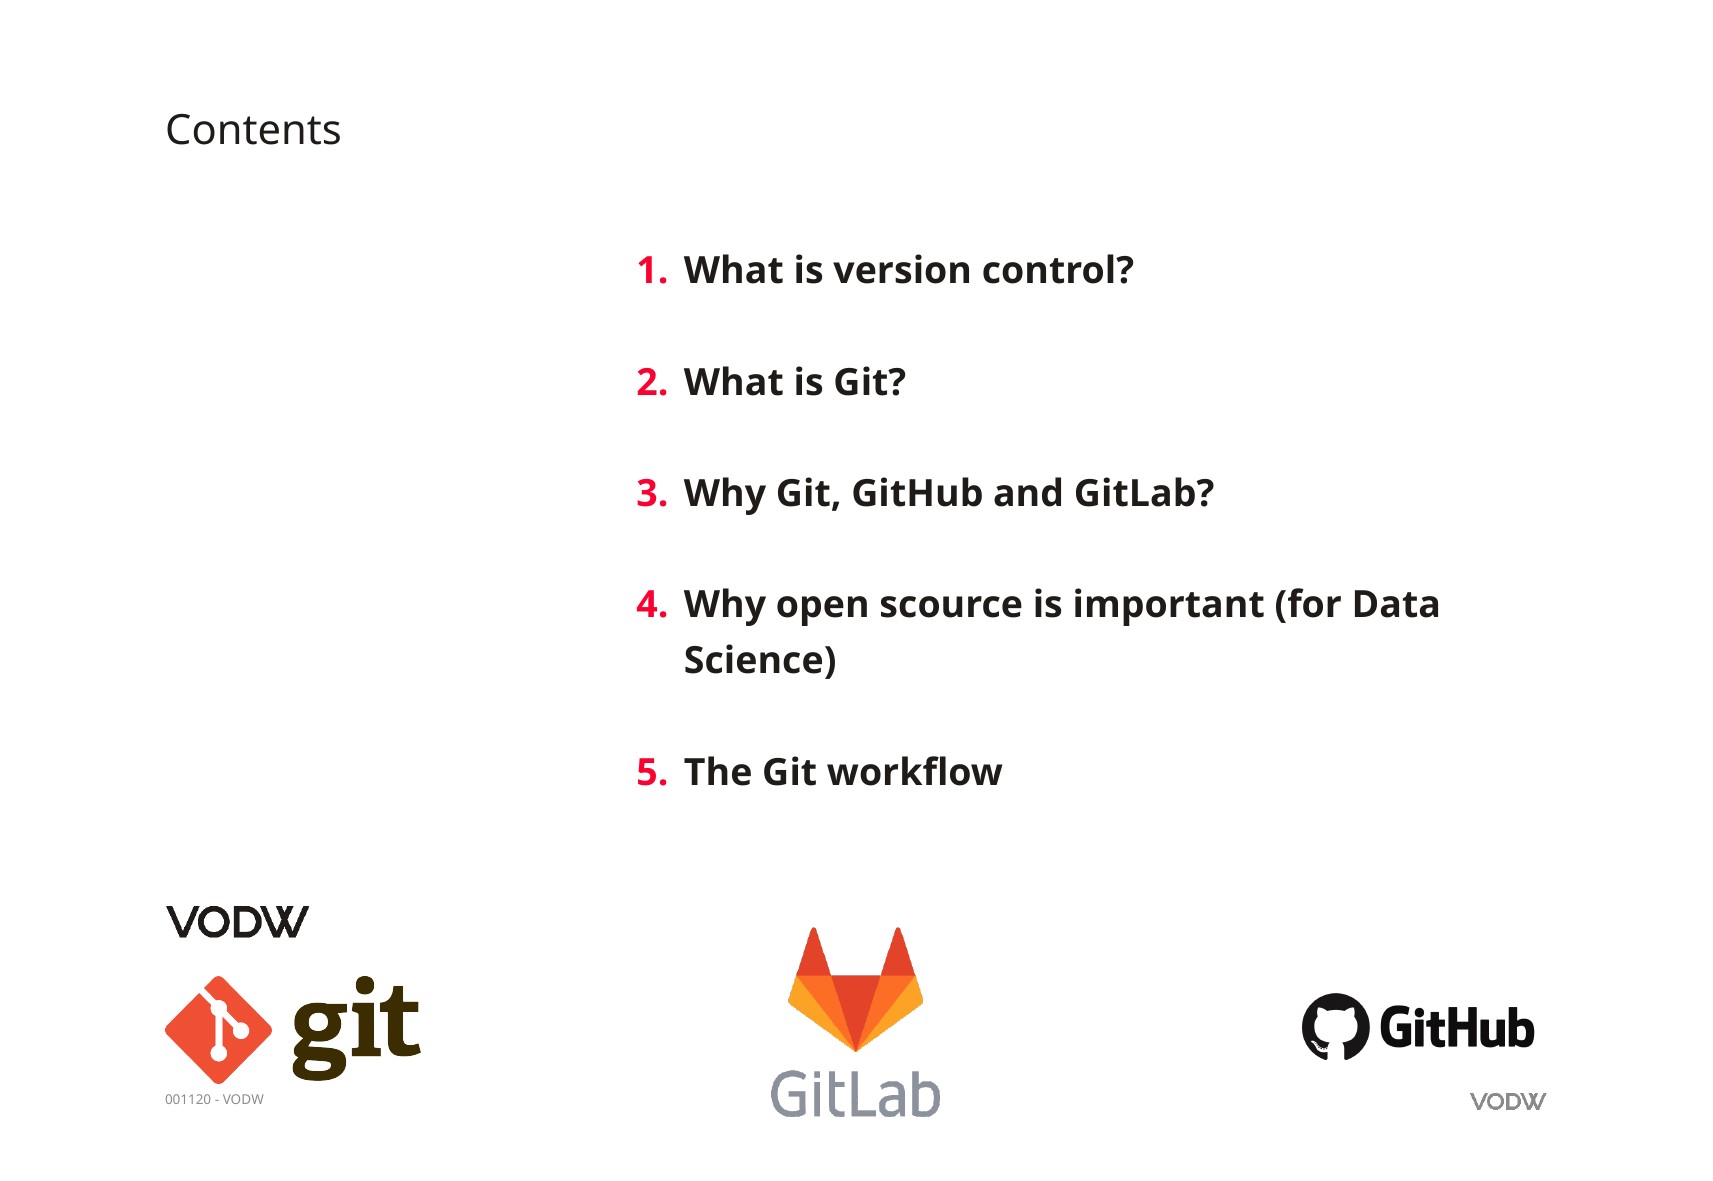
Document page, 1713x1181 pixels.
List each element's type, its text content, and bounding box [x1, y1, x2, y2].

list What is version control? What is Git? Why Git, GitHub and GitLab? Why open scource is important (for Data Science) The Git workflow [636, 235, 1548, 857]
picture [164, 976, 421, 1084]
picture [757, 914, 953, 1129]
picture [137, 884, 327, 956]
picture [1289, 969, 1547, 1084]
title Contents [165, 103, 1548, 154]
